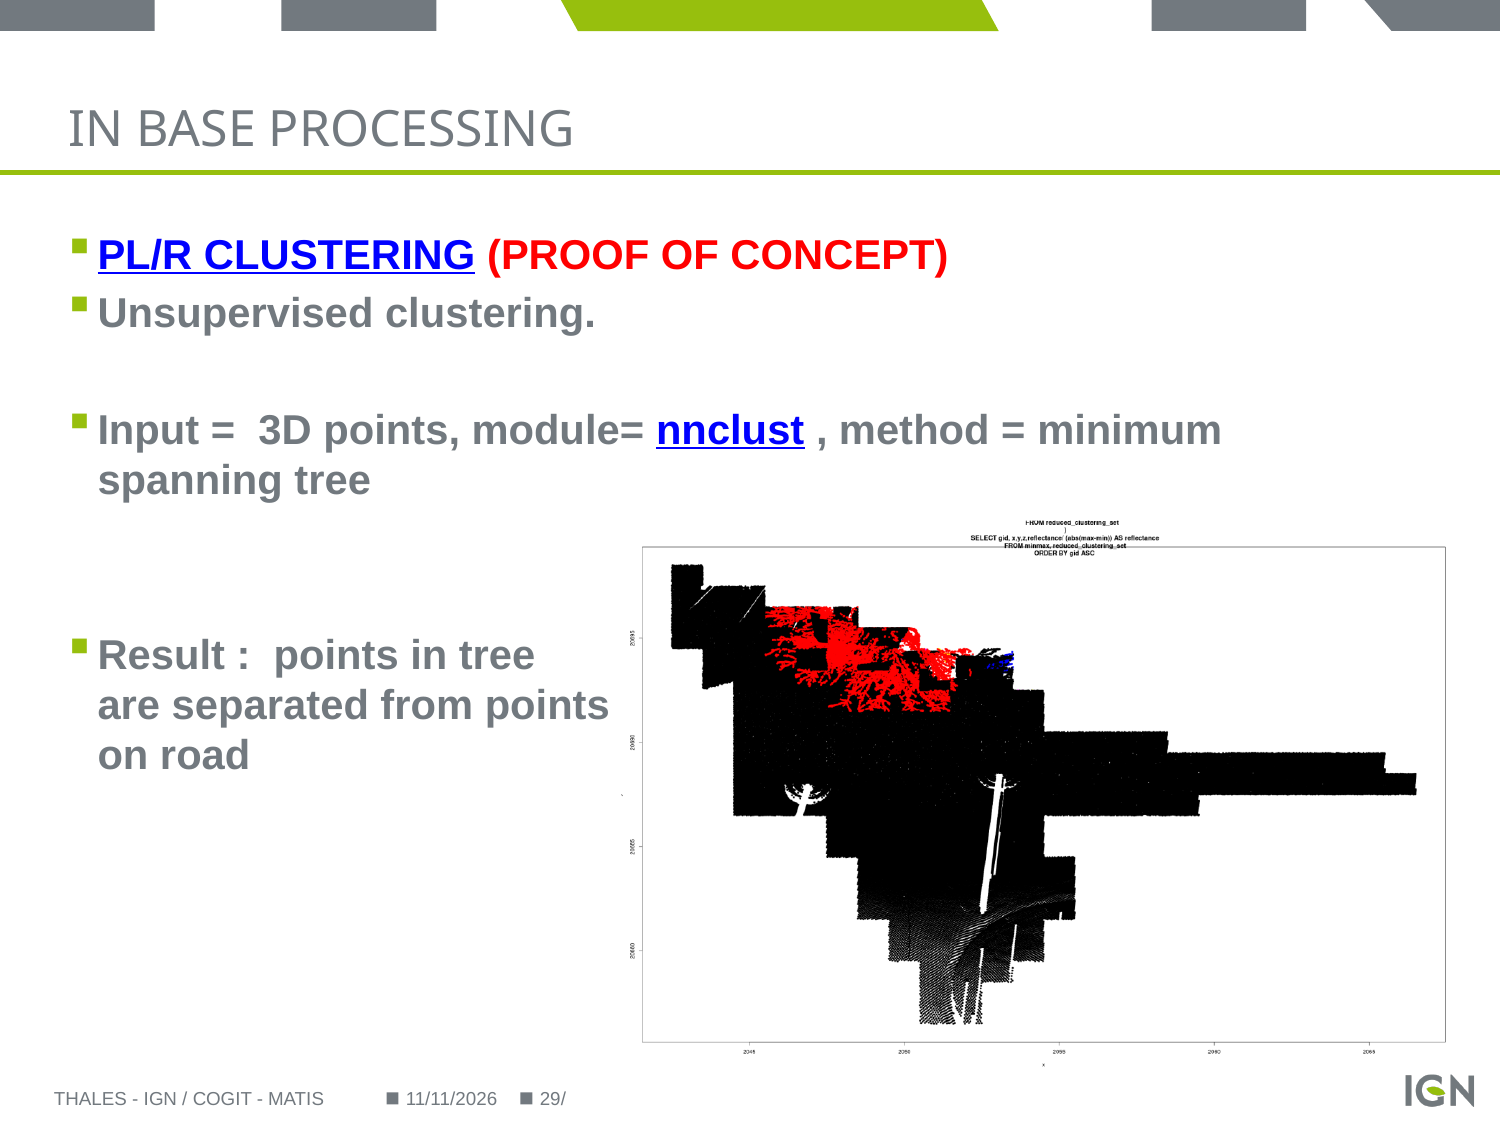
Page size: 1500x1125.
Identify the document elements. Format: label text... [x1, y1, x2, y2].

list PL/R clustering (proof of concept) Unsupervised clustering. Input = 3D points, module= nnclust , method = minimum spanning tree Result : points in tree are separated from points on road [53, 219, 1425, 1005]
slide_number 29/ [524, 1067, 875, 1125]
footer Thales - IGN / COGIT - MATIS [39, 1067, 387, 1125]
picture [1404, 1074, 1475, 1109]
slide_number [390, 1067, 524, 1125]
title In base processing [53, 80, 1425, 173]
picture [620, 515, 1454, 1067]
